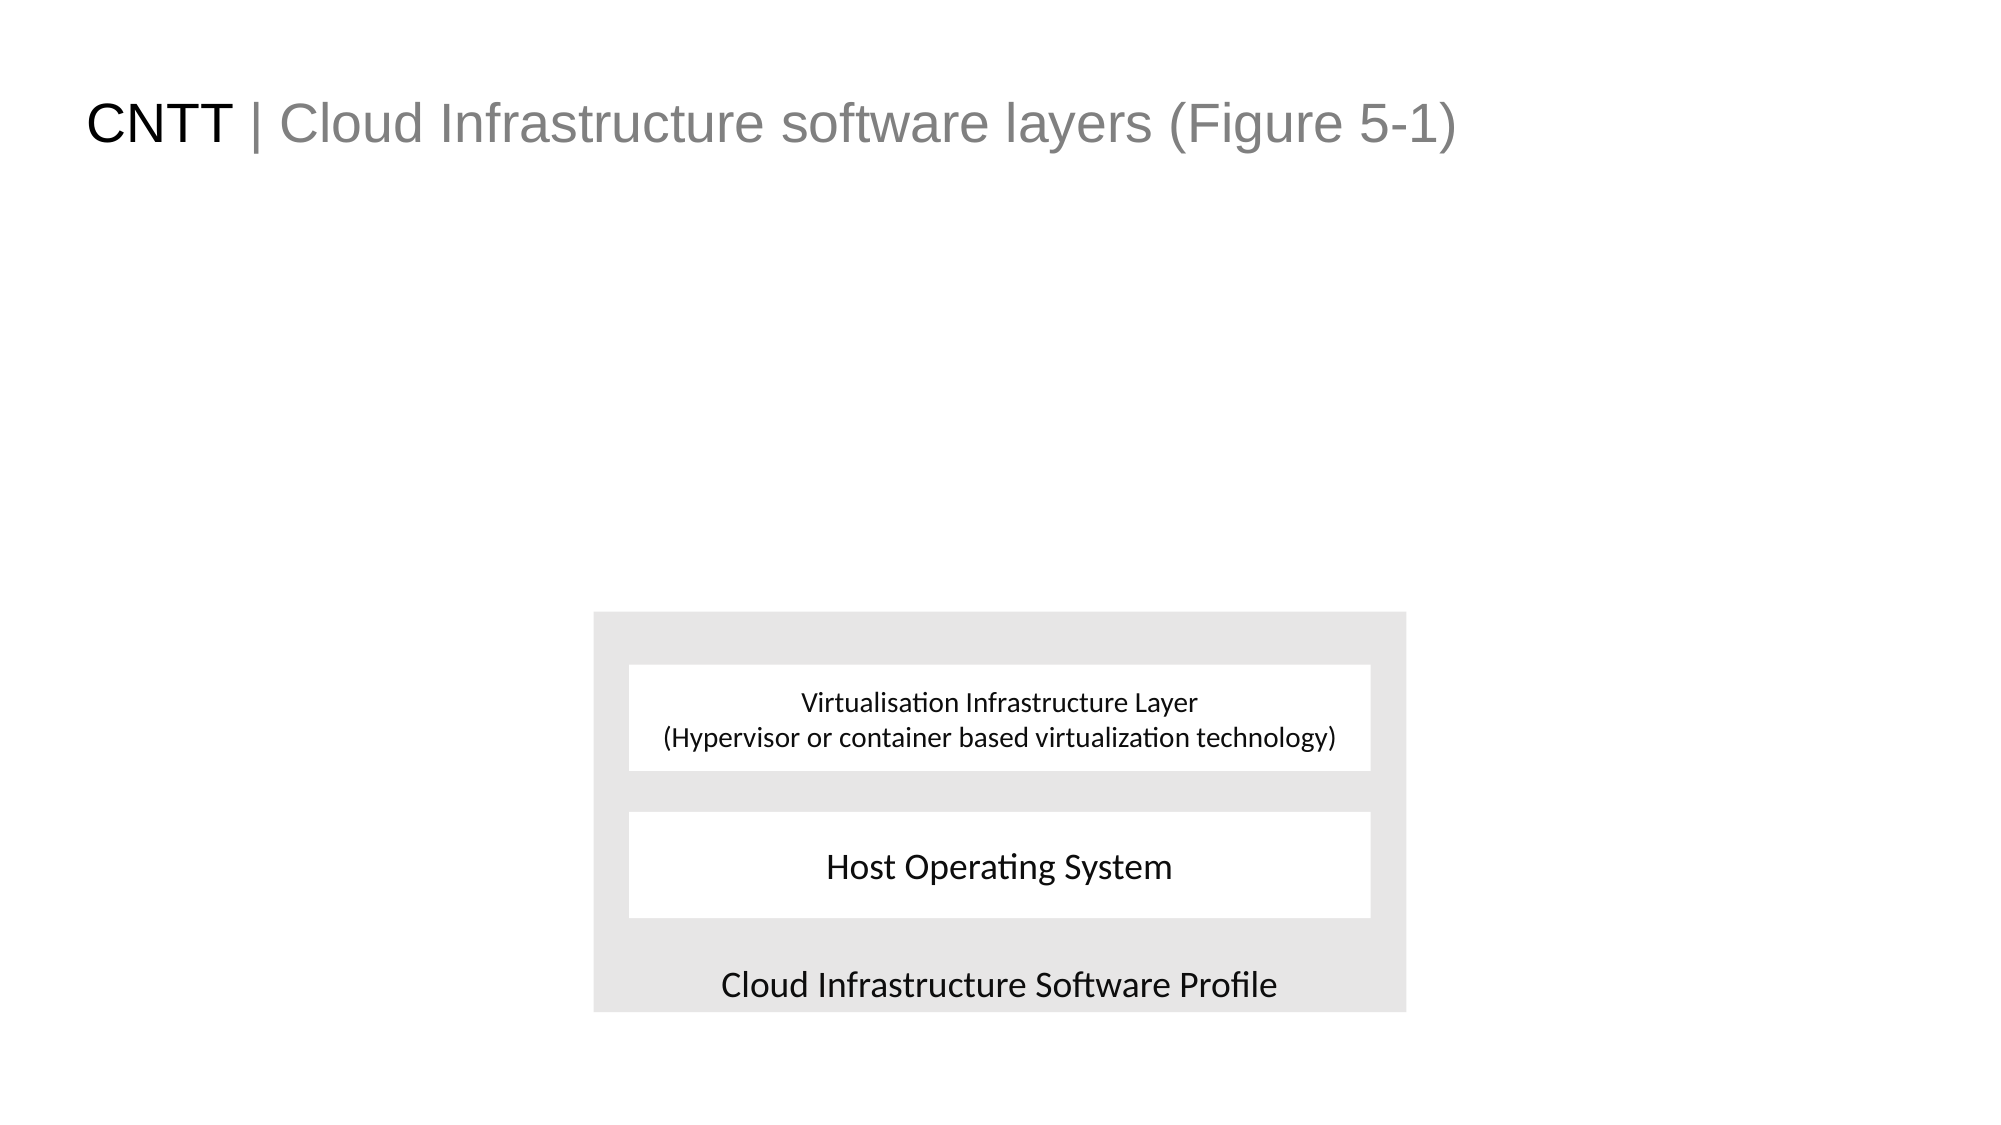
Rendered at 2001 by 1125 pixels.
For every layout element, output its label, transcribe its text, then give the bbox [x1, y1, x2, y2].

text_box Host Operating System [628, 811, 1372, 919]
text_box Cloud Infrastructure Software Profile [593, 610, 1407, 1013]
text_box Virtualisation Infrastructure Layer (Hypervisor or container based virtualization technology) [628, 664, 1372, 772]
